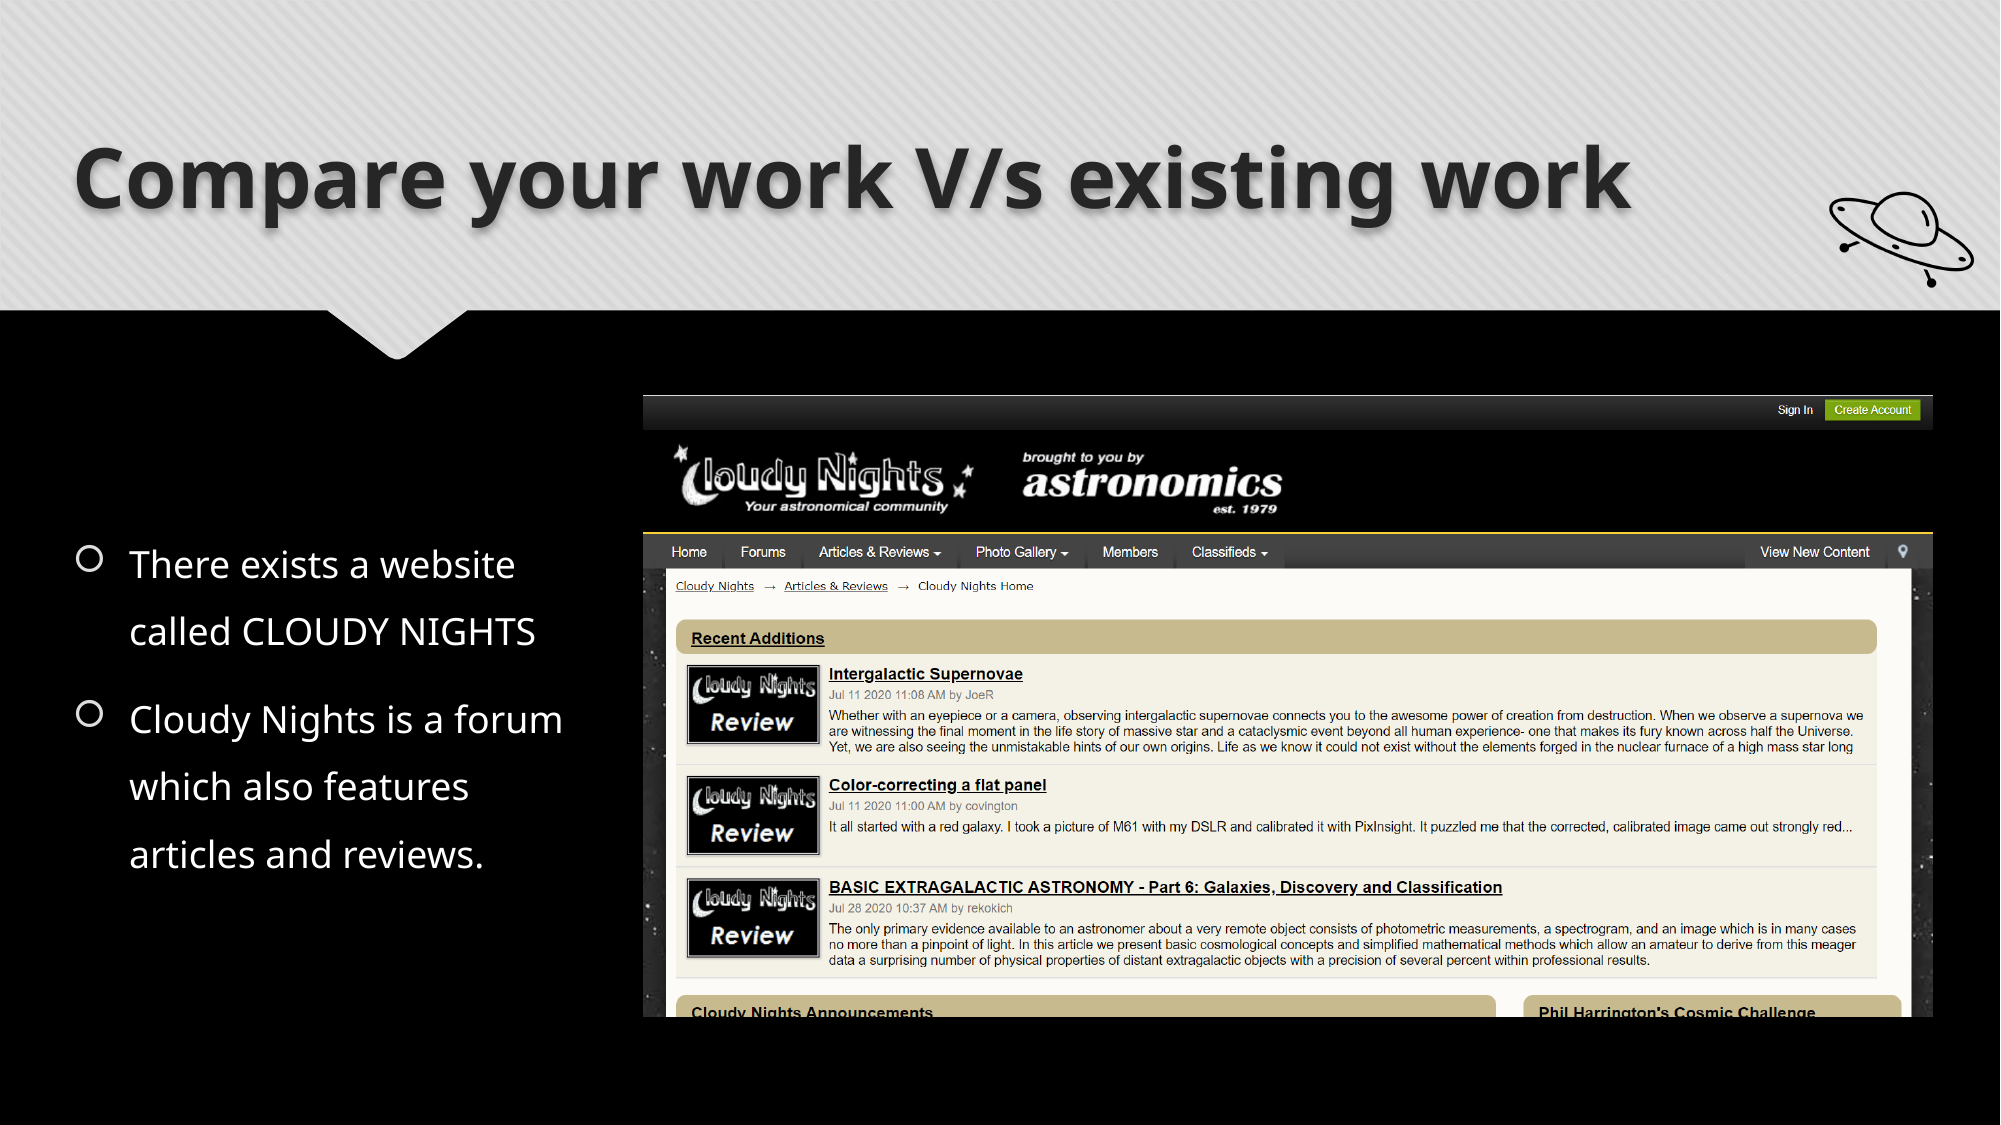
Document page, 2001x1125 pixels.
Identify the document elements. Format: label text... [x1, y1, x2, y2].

list There exists a website called CLOUDY NIGHTS Cloudy Nights is a forum which also features articles and reviews. [57, 395, 614, 999]
title Compare your work V/s existing work [57, 73, 1793, 233]
picture [1826, 157, 1977, 308]
picture [643, 394, 1933, 1017]
